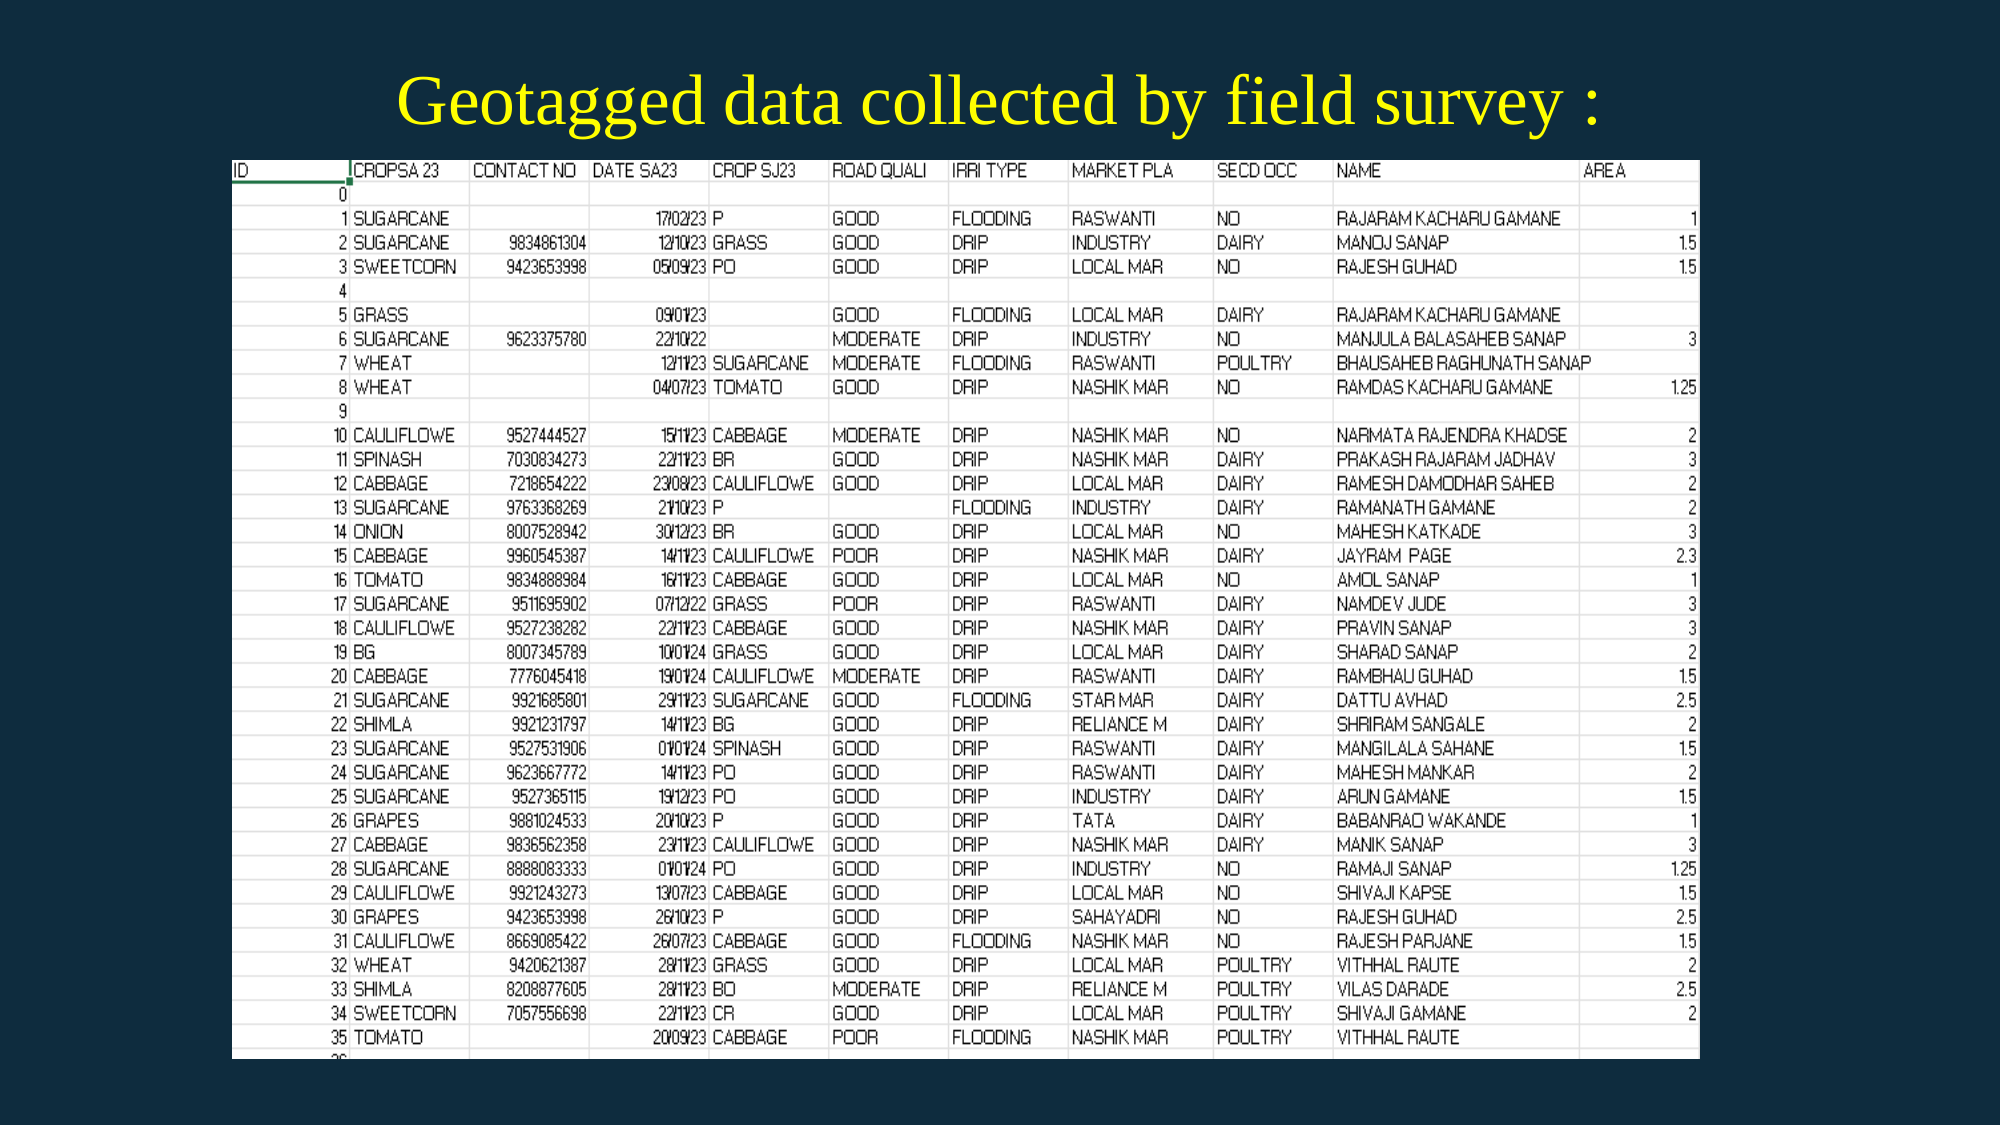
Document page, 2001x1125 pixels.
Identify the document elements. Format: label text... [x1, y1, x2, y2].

title Geotagged data collected by field survey : [99, 45, 1900, 233]
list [231, 160, 1700, 1059]
